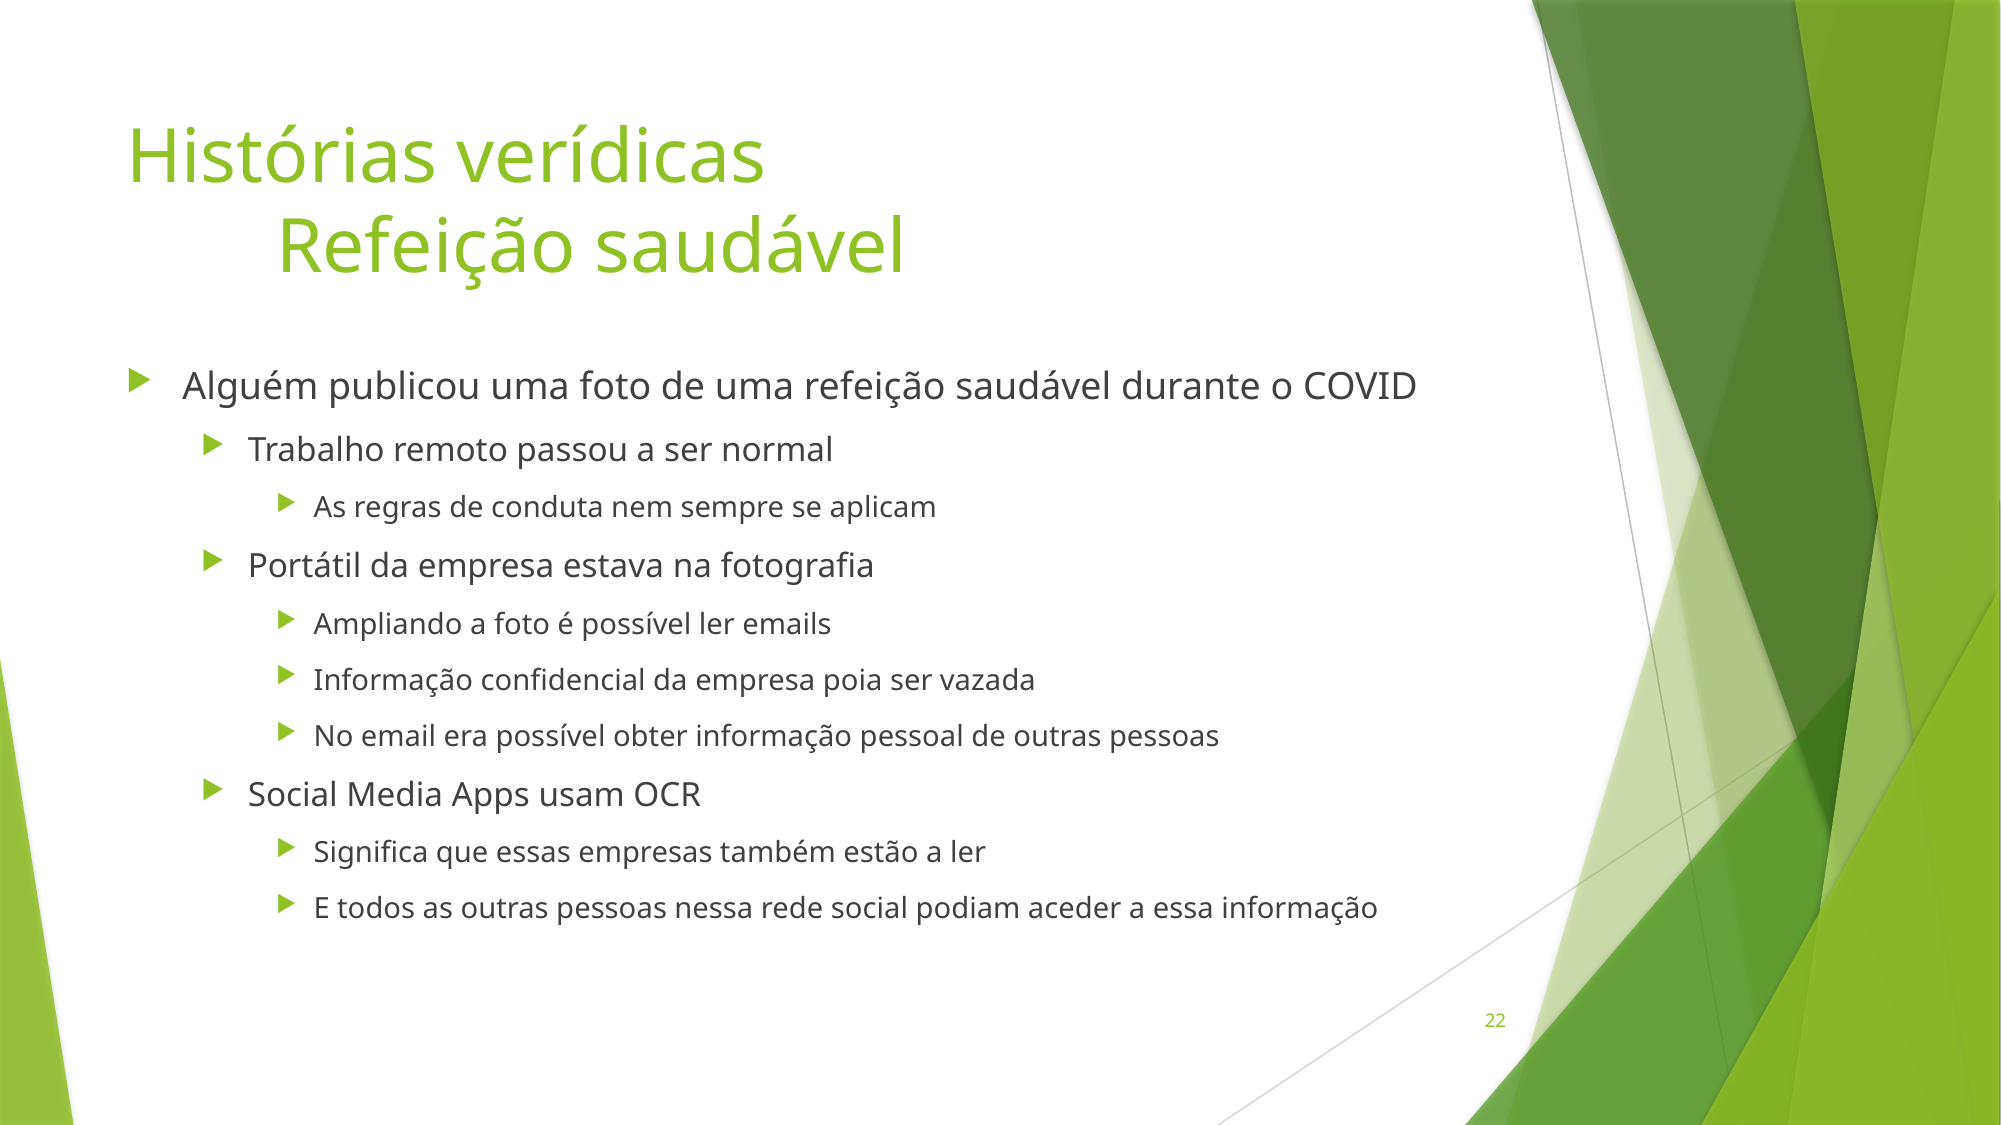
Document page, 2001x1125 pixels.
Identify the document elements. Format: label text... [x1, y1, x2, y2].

list Alguém publicou uma foto de uma refeição saudável durante o COVID Trabalho remoto passou a ser normal As regras de conduta nem sempre se aplicam Portátil da empresa estava na fotografia Ampliando a foto é possível ler emails Informação confidencial da empresa poia ser vazada No email era possível obter informação pessoal de outras pessoas Social Media Apps usam OCR Significa que essas empresas também estão a ler E todos as outras pessoas nessa rede social podiam aceder a essa informação [111, 354, 1522, 992]
title Histórias verídicas Refeição saudável [111, 99, 1522, 317]
slide_number 22 [1409, 991, 1522, 1051]
